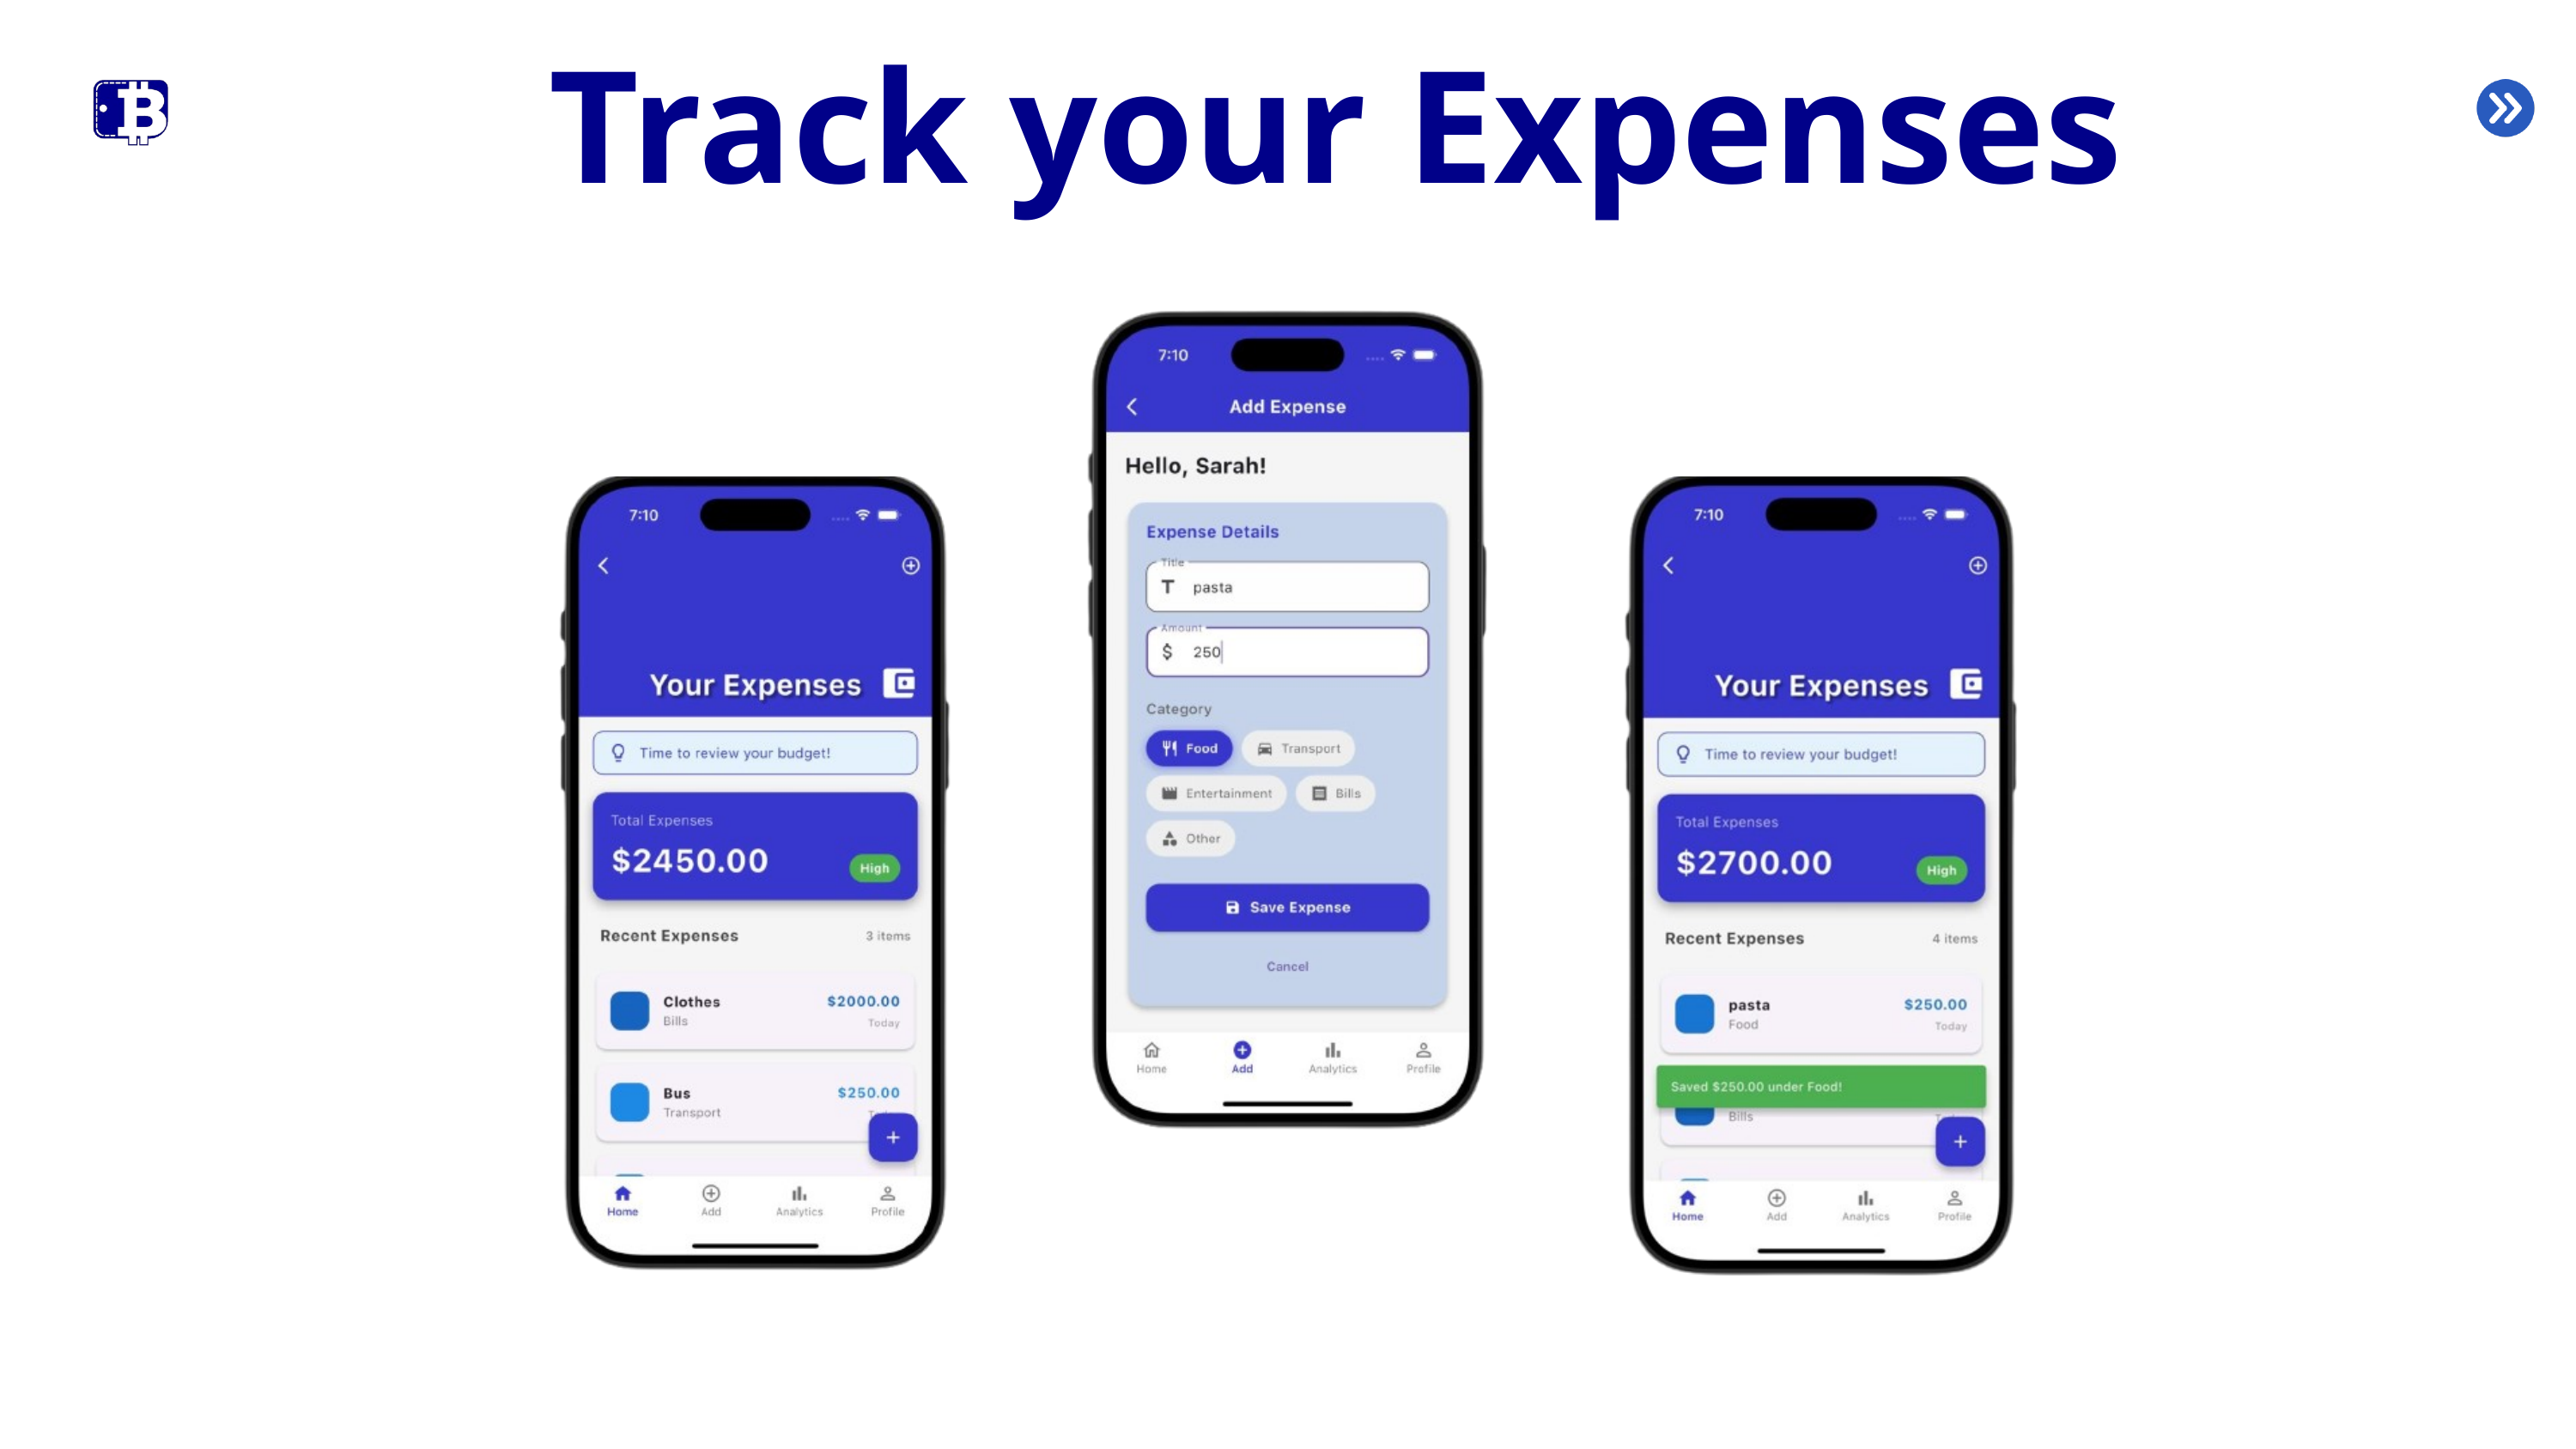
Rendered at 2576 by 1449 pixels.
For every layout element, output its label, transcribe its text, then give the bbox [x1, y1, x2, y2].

text_box Track your Expenses [549, 46, 2213, 215]
text_box [2476, 79, 2536, 137]
text_box [1557, 476, 2087, 1304]
text_box [1018, 300, 1558, 1149]
text_box [493, 476, 1018, 1304]
text_box [0, 0, 285, 255]
